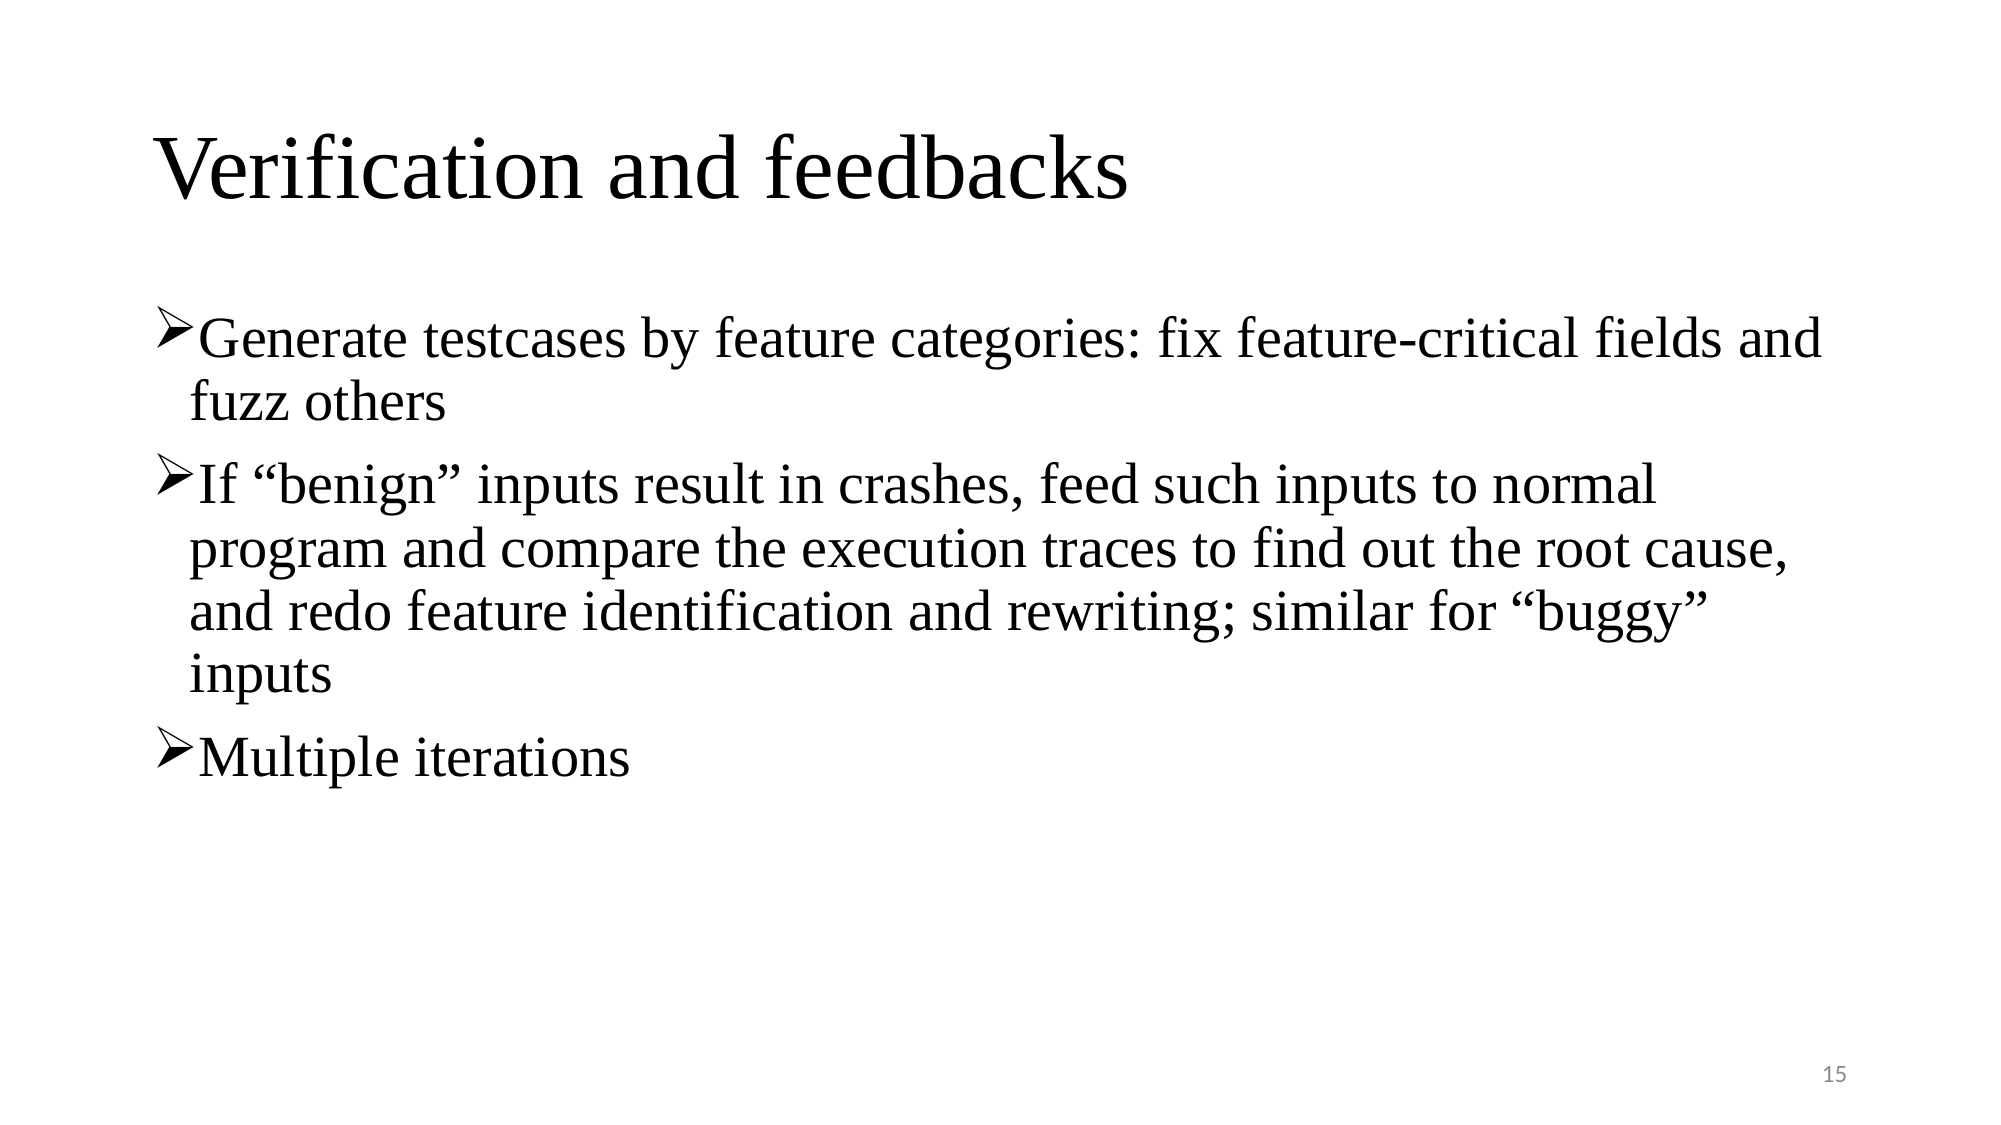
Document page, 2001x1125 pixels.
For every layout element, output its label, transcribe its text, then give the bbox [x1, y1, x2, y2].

title Verification and feedbacks [137, 59, 1863, 278]
slide_number 15 [1412, 1042, 1863, 1103]
list Generate testcases by feature categories: fix feature-critical fields and fuzz others If “benign” inputs result in crashes, feed such inputs to normal program and compare the execution traces to find out the root cause, and redo feature identification and rewriting; similar for “buggy” inputs Multiple iterations [137, 299, 1863, 1014]
